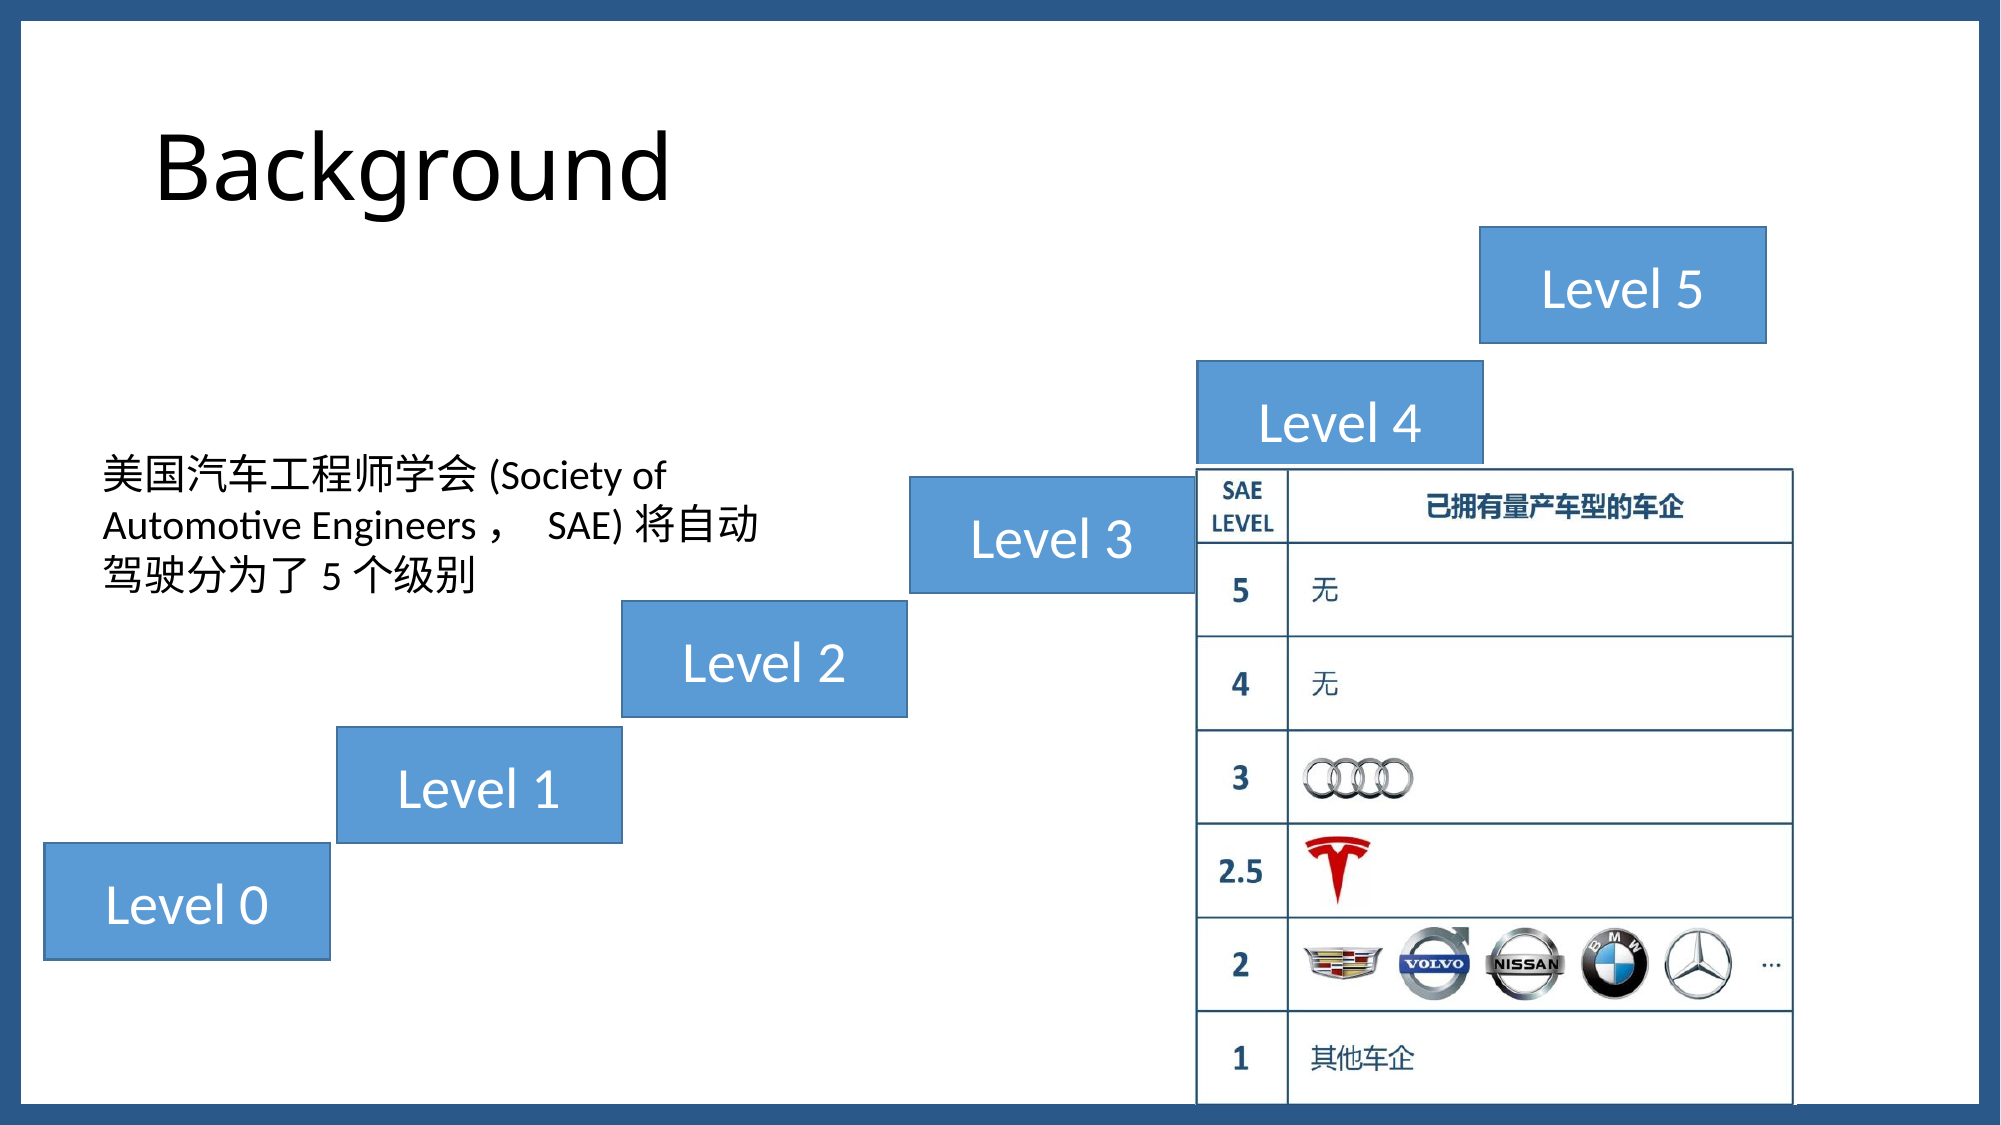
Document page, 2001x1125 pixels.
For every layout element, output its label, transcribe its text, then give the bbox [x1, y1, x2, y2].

text_box 美国汽车工程师学会(Society of Automotive Engineers， SAE)将自动驾驶分为了5个级别 [87, 440, 805, 606]
text_box Level 5 [1479, 226, 1767, 344]
text_box Level 2 [621, 600, 908, 718]
picture [1195, 464, 1797, 1105]
text_box Level 0 [43, 842, 331, 961]
text_box Level 3 [909, 476, 1195, 594]
title Background [137, 61, 1863, 279]
text_box Level 4 [1196, 360, 1484, 464]
text_box Level 1 [336, 726, 623, 844]
